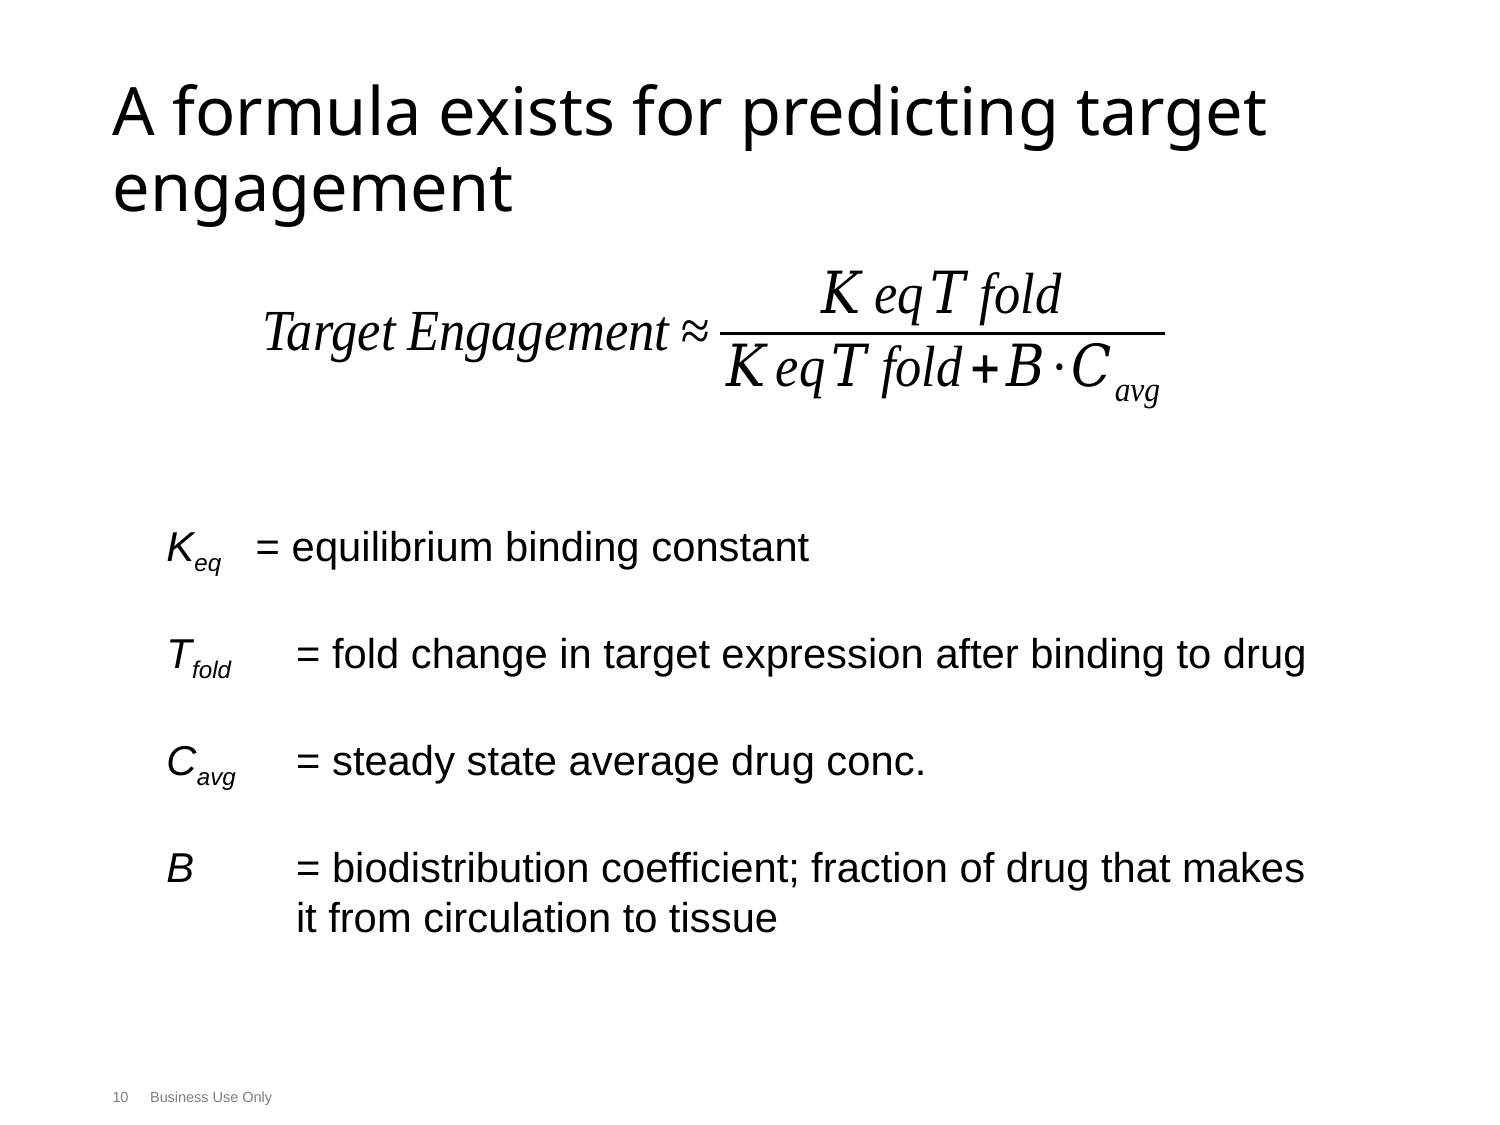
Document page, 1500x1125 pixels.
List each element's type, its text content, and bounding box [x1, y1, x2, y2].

text_box Keq = equilibrium binding constant Tfold = fold change in target expression after binding to drug Cavg = steady state average drug conc. B = biodistribution coefficient; fraction of drug that makes it from circulation to tissue [149, 512, 1338, 948]
footer Business Use Only [150, 1087, 1088, 1125]
slide_number 10 [112, 1087, 150, 1125]
title A formula exists for predicting target engagement [112, 75, 1388, 233]
